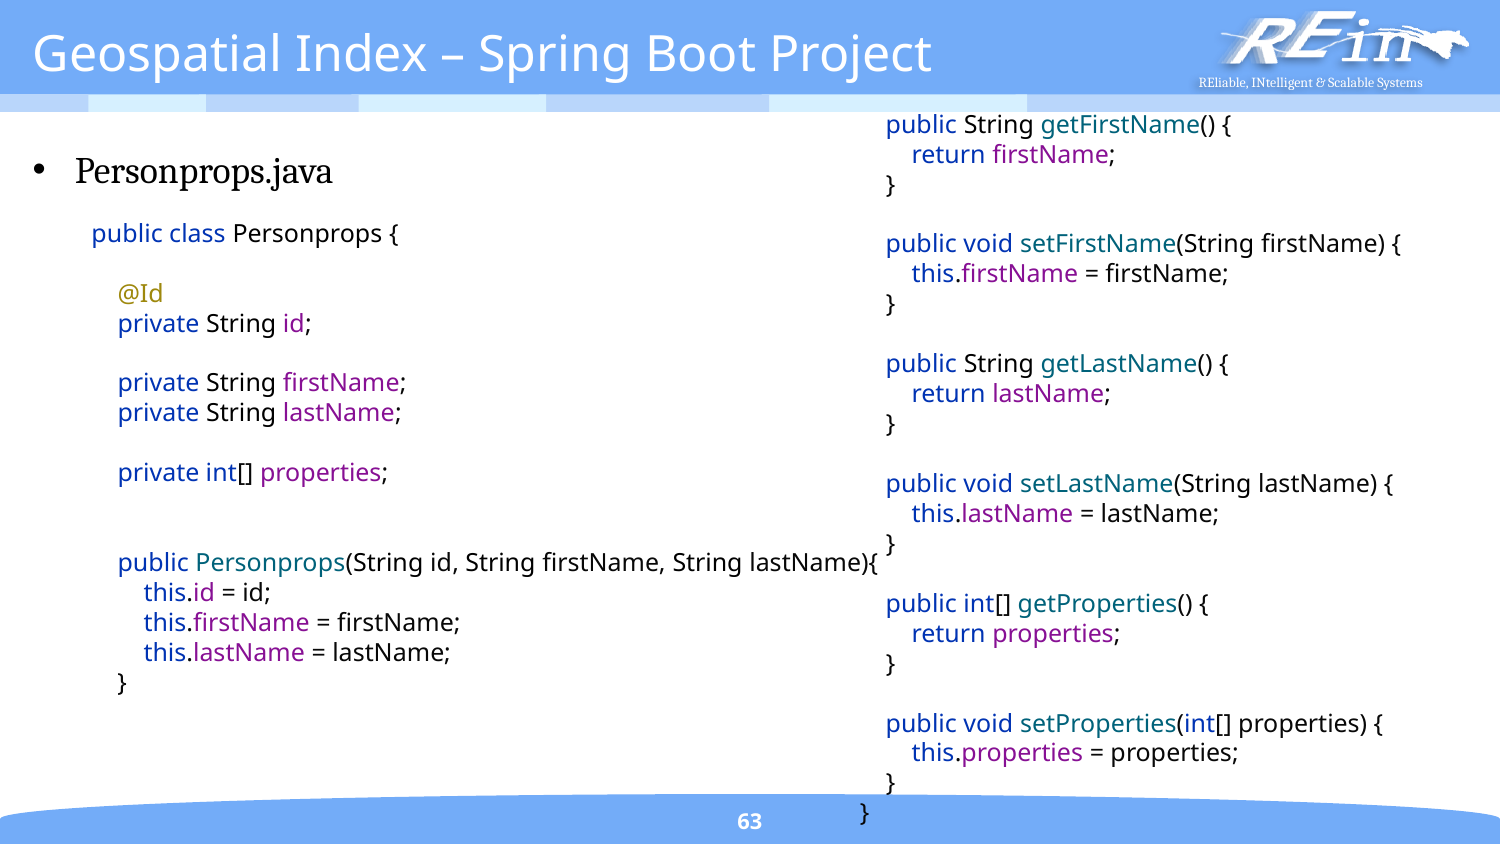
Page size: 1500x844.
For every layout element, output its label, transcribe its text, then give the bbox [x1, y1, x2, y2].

text_box public class Personprops { @Id private String id; private String firstName; private String lastName; private int[] properties; public Personprops(String id, String firstName, String lastName){ this.id = id; this.firstName = firstName; this.lastName = lastName; } [76, 209, 844, 764]
slide_number 63 [667, 802, 833, 842]
text_box public String getFirstName() { return firstName; } public void setFirstName(String firstName) { this.firstName = firstName; } public String getLastName() { return lastName; } public void setLastName(String lastName) { this.lastName = lastName; } public int[] getProperties() { return properties; } public void setProperties(int[] properties) { this.properties = properties; } } [844, 40, 1457, 835]
title Geospatial Index – Spring Boot Project [17, 17, 1136, 86]
list Personprops.java [17, 138, 844, 786]
